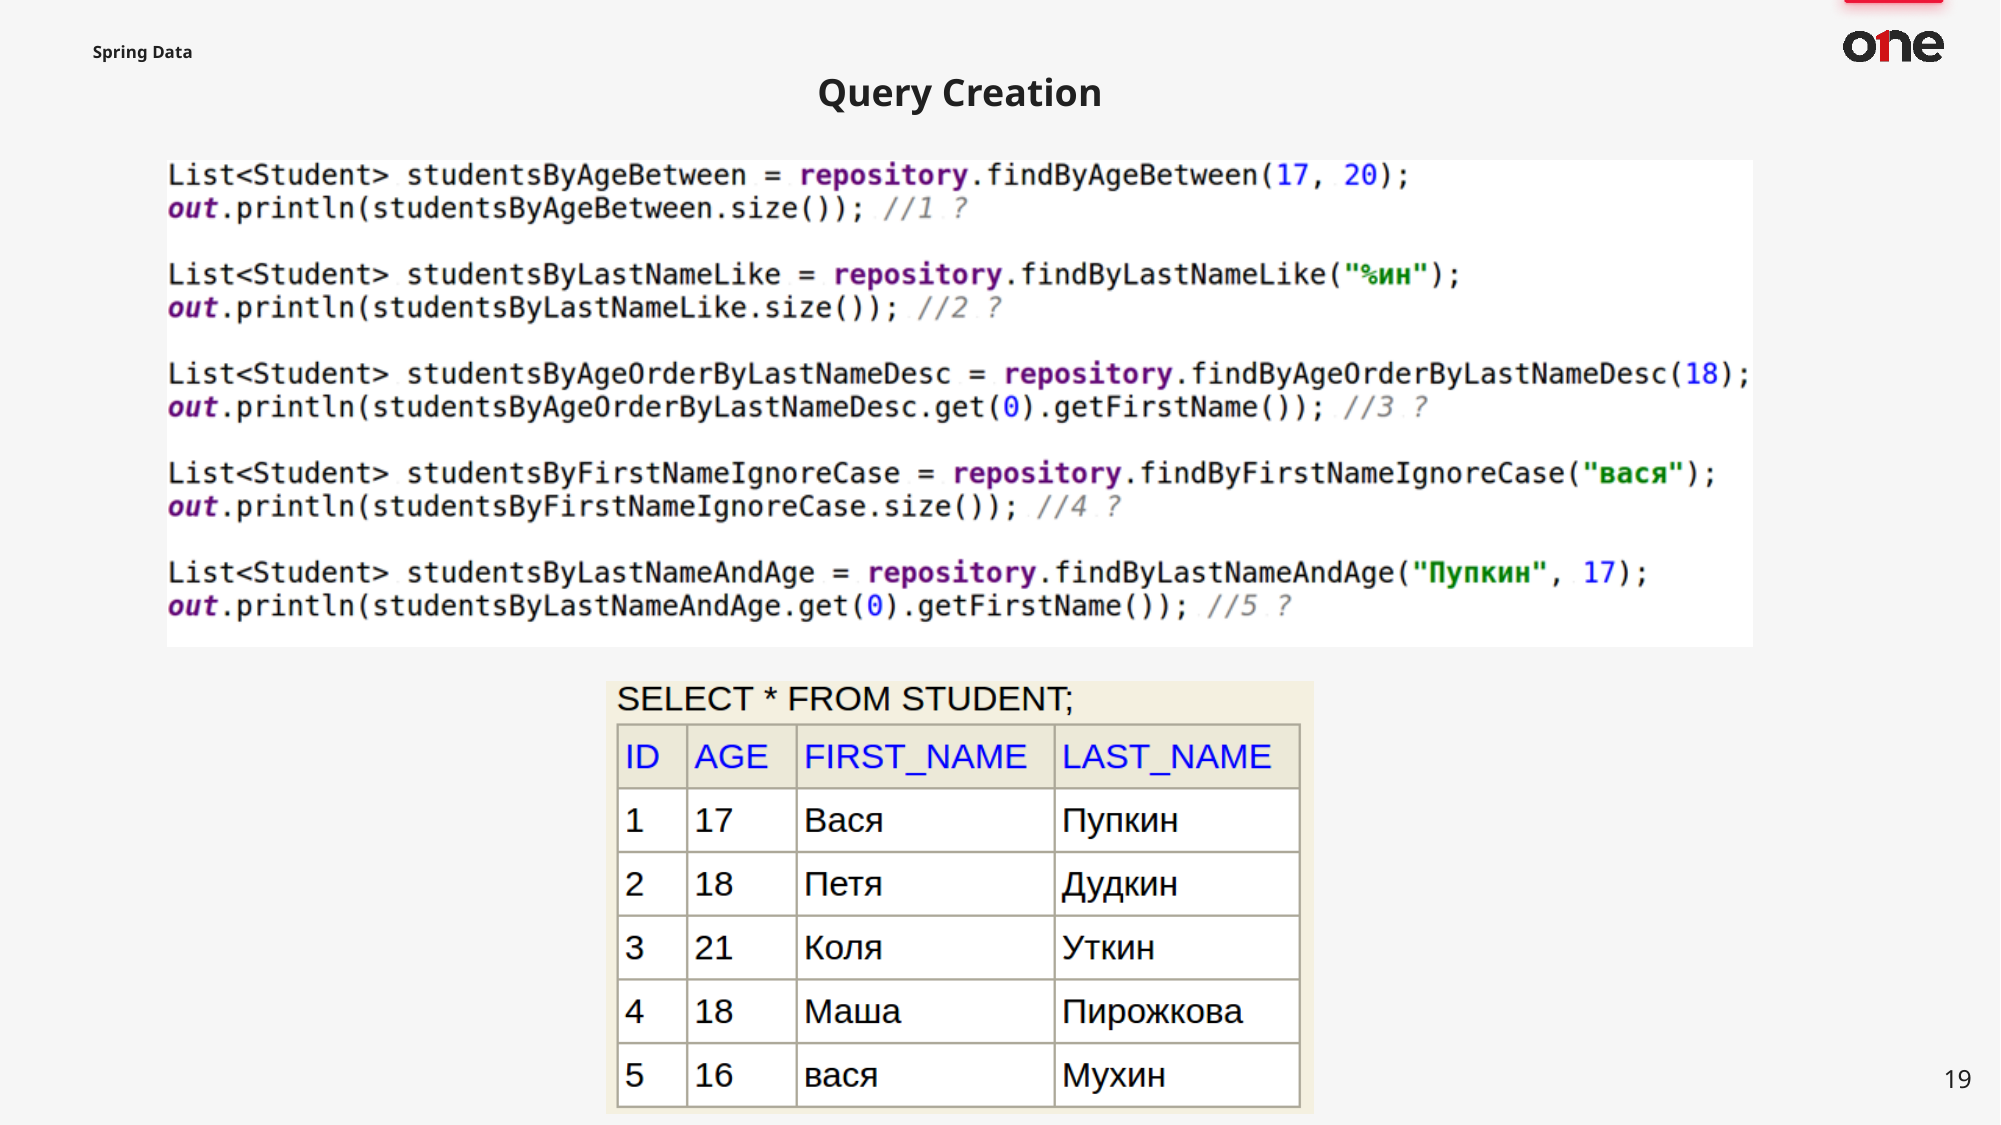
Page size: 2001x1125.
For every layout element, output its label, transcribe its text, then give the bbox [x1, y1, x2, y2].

slide_number 19 [1857, 1047, 1987, 1114]
picture [167, 160, 1754, 647]
title Spring Data [77, 14, 1769, 64]
picture [1825, 0, 1961, 22]
text_box [77, 501, 1946, 903]
list Query Creation [39, 64, 1881, 161]
picture [606, 681, 1314, 1114]
picture [1843, 30, 1944, 62]
